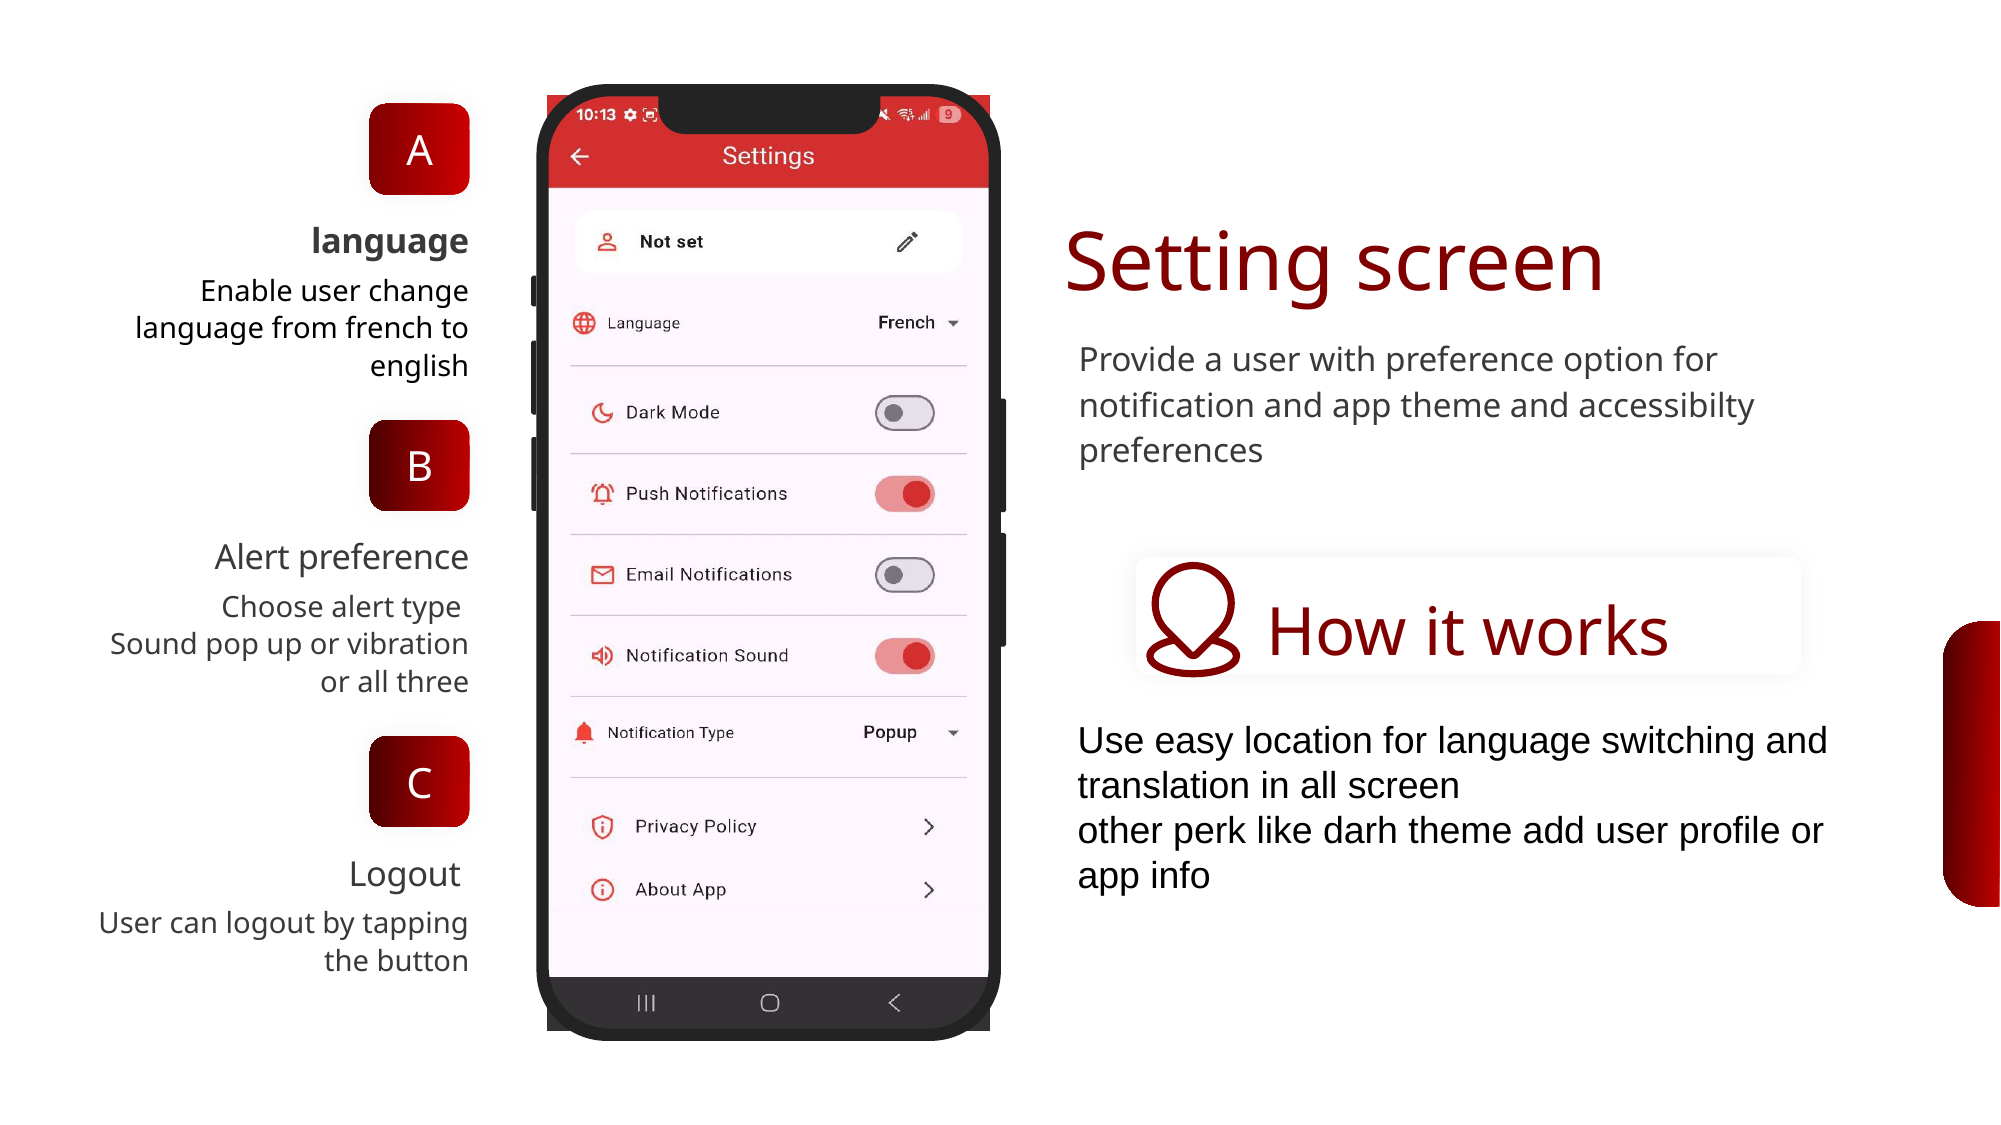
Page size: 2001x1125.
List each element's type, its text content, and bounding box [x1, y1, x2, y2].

text_box Provide a user with preference option for notification and app theme and accessibilty preferences [1063, 324, 1890, 477]
text_box B [391, 432, 449, 498]
text_box Logout [76, 844, 485, 894]
text_box [369, 736, 470, 827]
text_box Alert preference [76, 528, 485, 578]
text_box A [391, 116, 448, 182]
text_box [369, 420, 470, 511]
text_box C [391, 749, 448, 814]
text_box Setting screen [1049, 201, 1876, 314]
text_box language [76, 211, 485, 262]
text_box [1135, 557, 1802, 677]
text_box Enable user change language from french to english [76, 262, 485, 390]
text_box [531, 84, 1007, 1041]
text_box User can logout by tapping the button [76, 894, 485, 985]
text_box Use easy location for language switching and translation in all screen other perk like darh theme add user profile or app info [1062, 708, 1861, 1004]
text_box Choose alert type Sound pop up or vibration or all three [76, 578, 485, 706]
text_box [369, 103, 470, 195]
text_box [1943, 621, 2000, 907]
